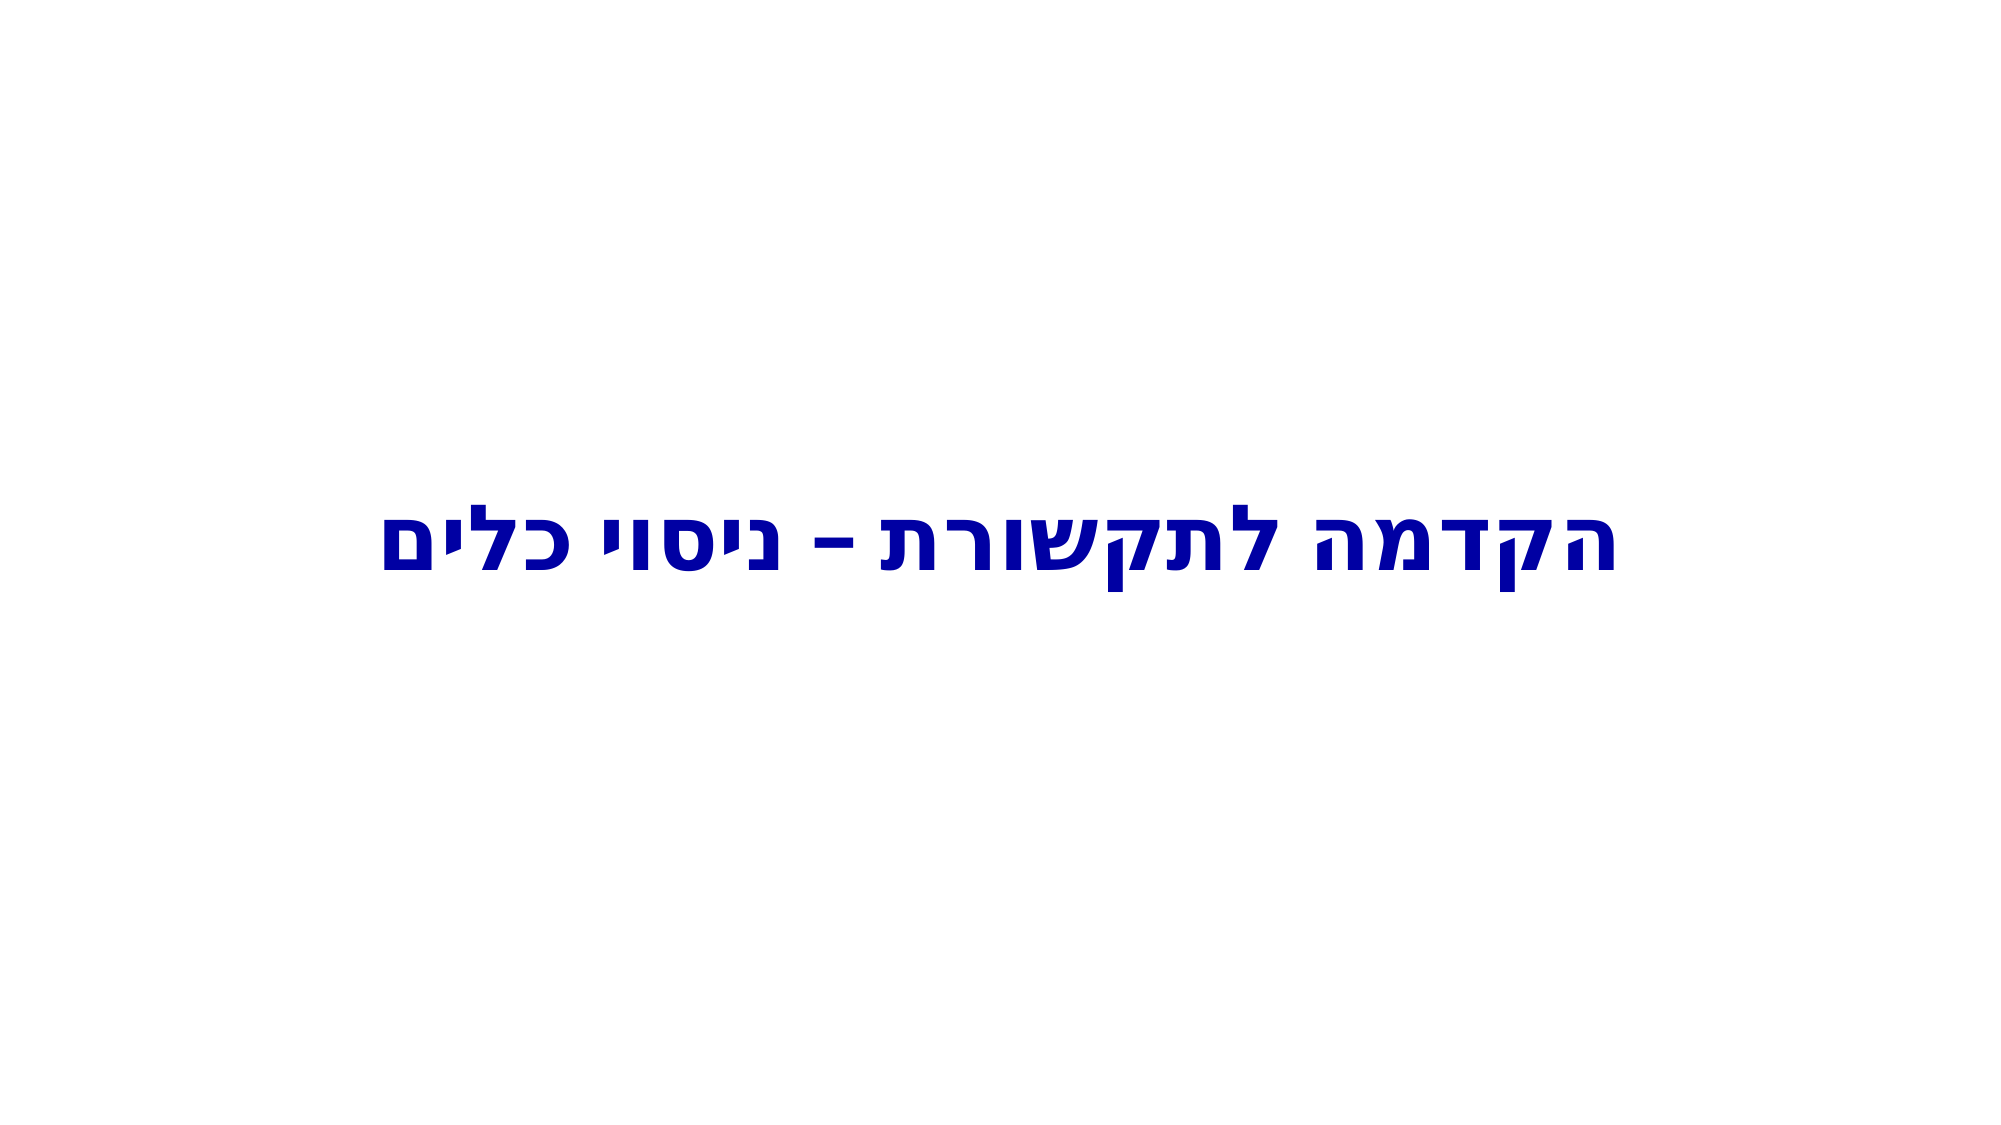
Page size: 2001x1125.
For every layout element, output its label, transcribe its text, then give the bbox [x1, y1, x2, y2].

title הקדמה לתקשורת – ניסוי כלים [137, 466, 1863, 614]
